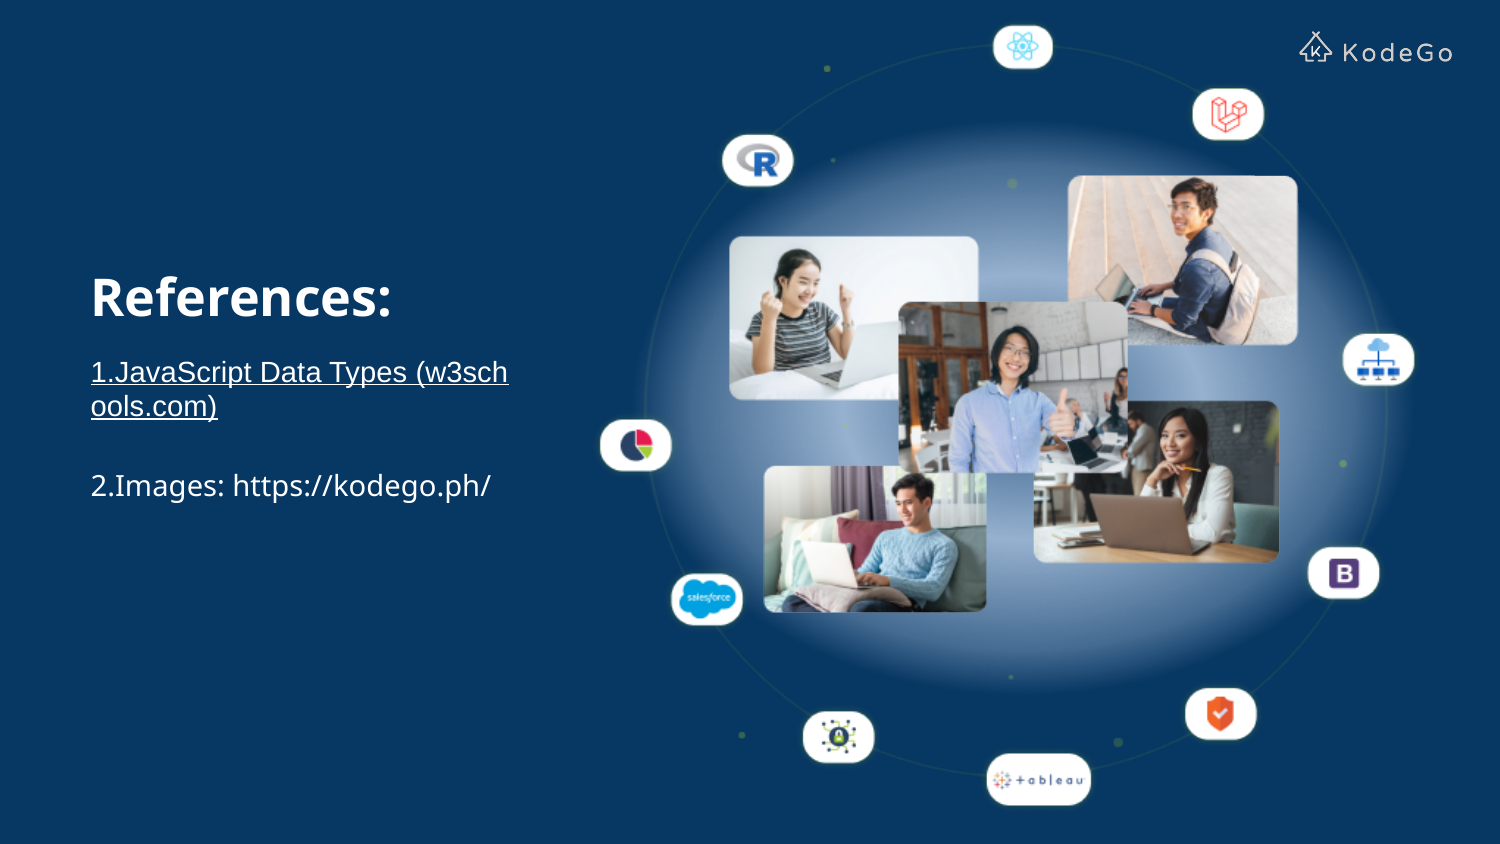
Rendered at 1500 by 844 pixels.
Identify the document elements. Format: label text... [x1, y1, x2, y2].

picture [590, 16, 1463, 817]
text_box 1.JavaScript Data Types (w3schools.com) 2.Images: https://kodego.ph/ [75, 332, 537, 699]
title References: [75, 258, 585, 333]
